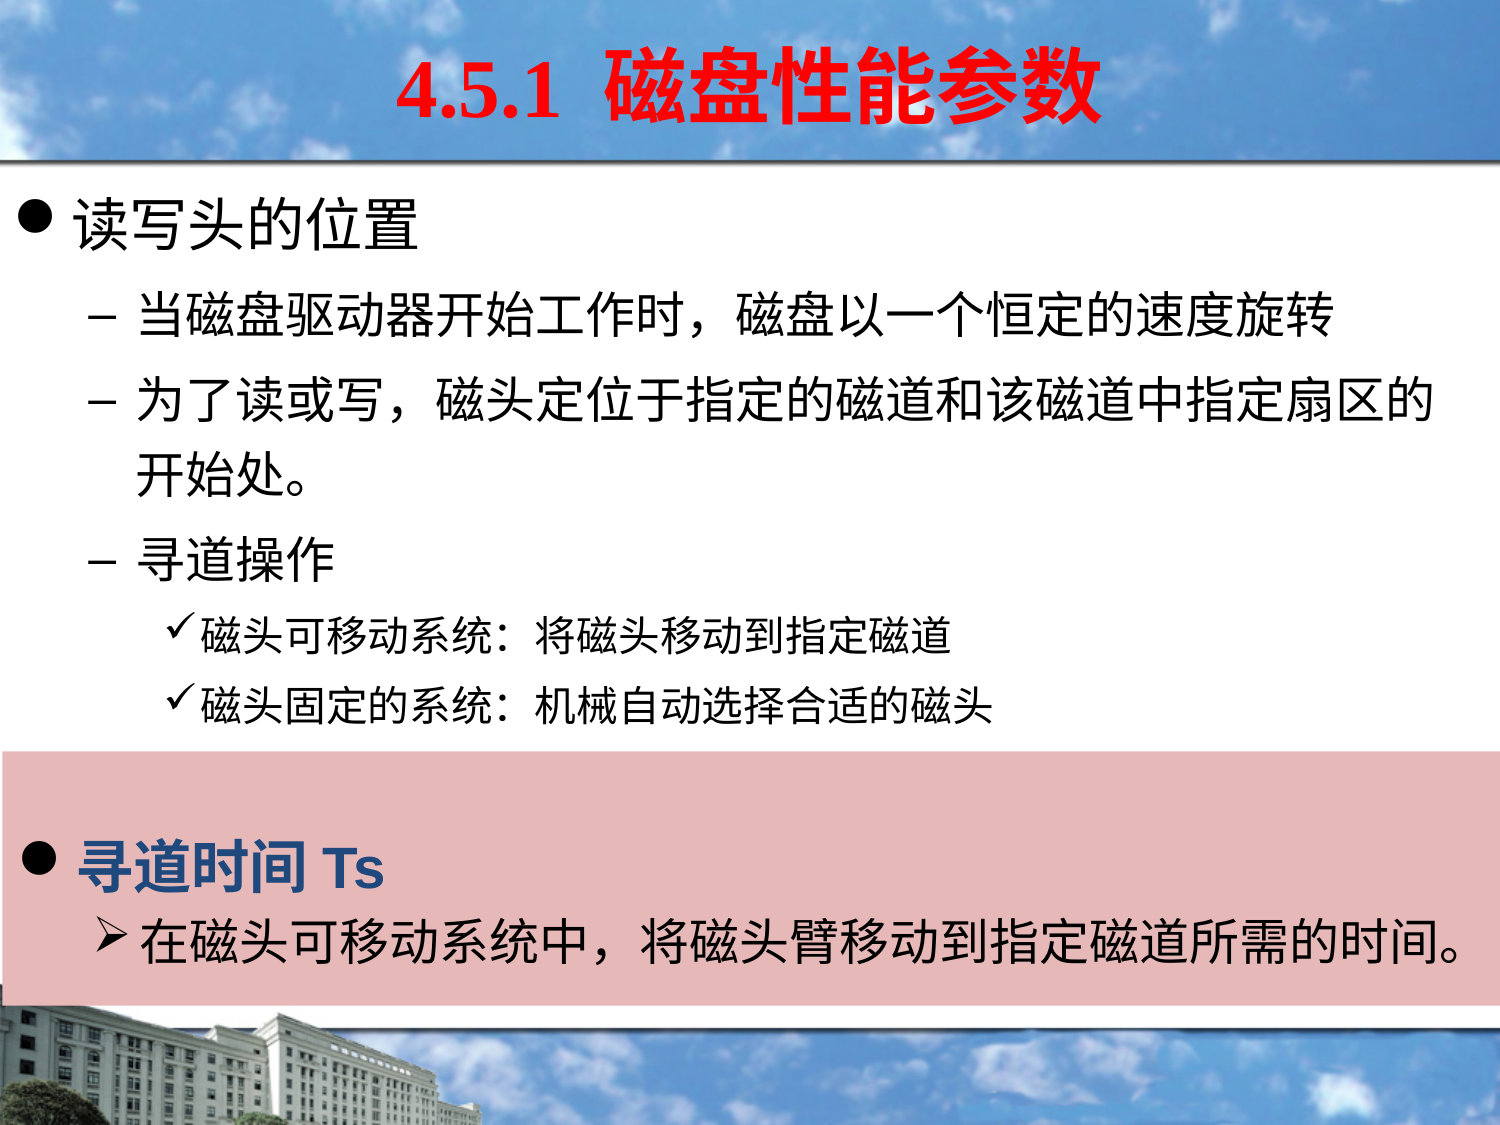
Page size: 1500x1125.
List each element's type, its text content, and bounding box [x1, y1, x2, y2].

picture [0, 0, 1500, 1125]
text_box 寻道时间Ts 在磁头可移动系统中，将磁头臂移动到指定磁道所需的时间。 [2, 751, 1500, 1006]
text_box 读写头的位置 当磁盘驱动器开始工作时，磁盘以一个恒定的速度旋转 为了读或写，磁头定位于指定的磁道和该磁道中指定扇区的开始处。 寻道操作 磁头可移动系统：将磁头移动到指定磁道 磁头固定的系统：机械自动选择合适的磁头 [0, 163, 1499, 750]
title 4.5.1 磁盘性能参数 [75, 7, 1425, 161]
